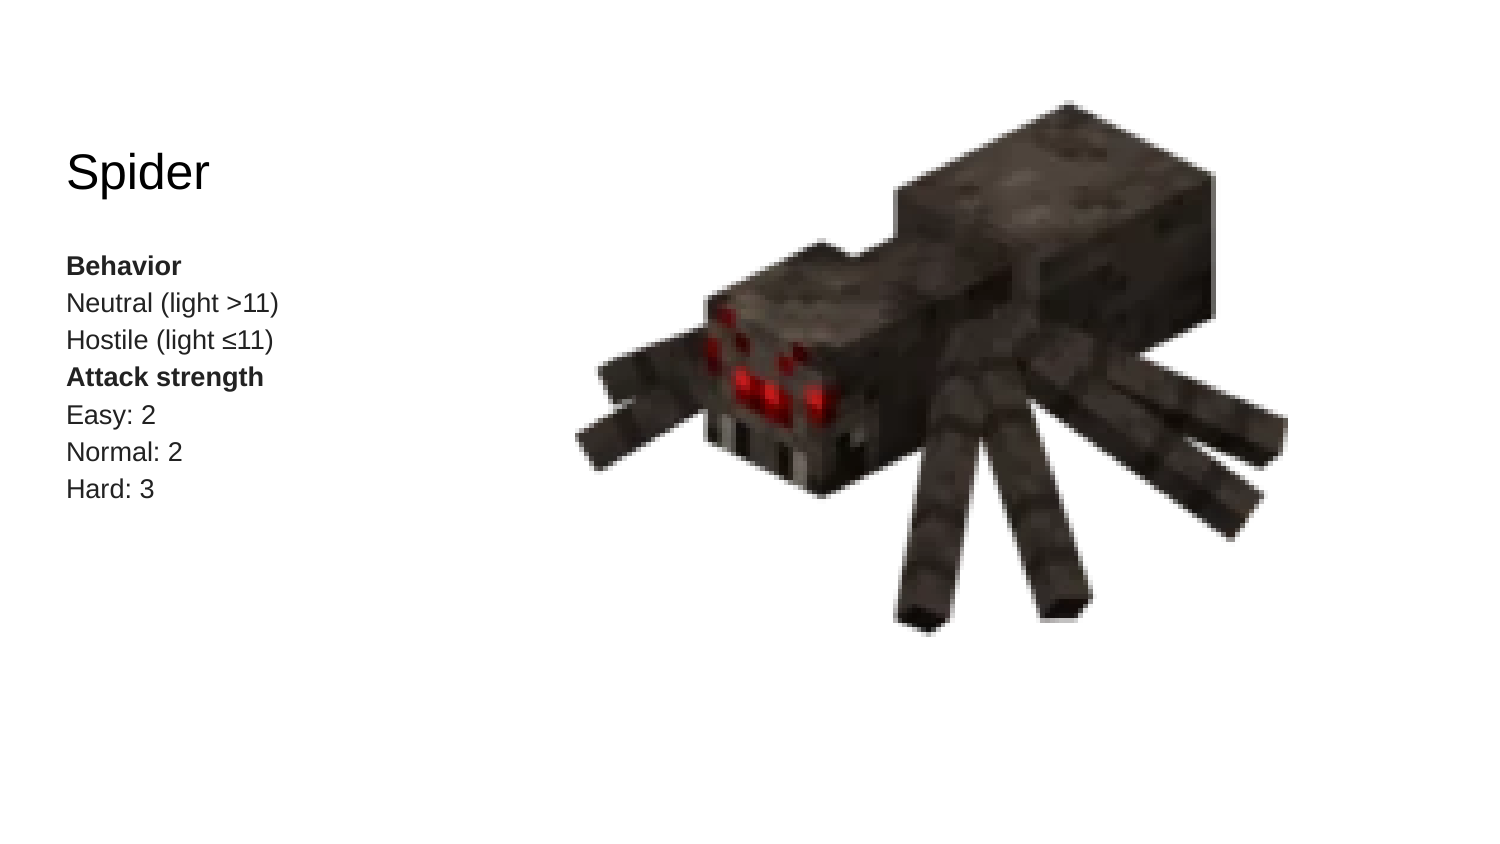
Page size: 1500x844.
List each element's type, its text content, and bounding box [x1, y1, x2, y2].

list Behavior Neutral (light >11) Hostile (light ≤11) Attack strength Easy: 2 Normal: 2 Hard: 3 [51, 227, 512, 750]
title Spider [51, 91, 512, 216]
picture [574, 90, 1288, 647]
